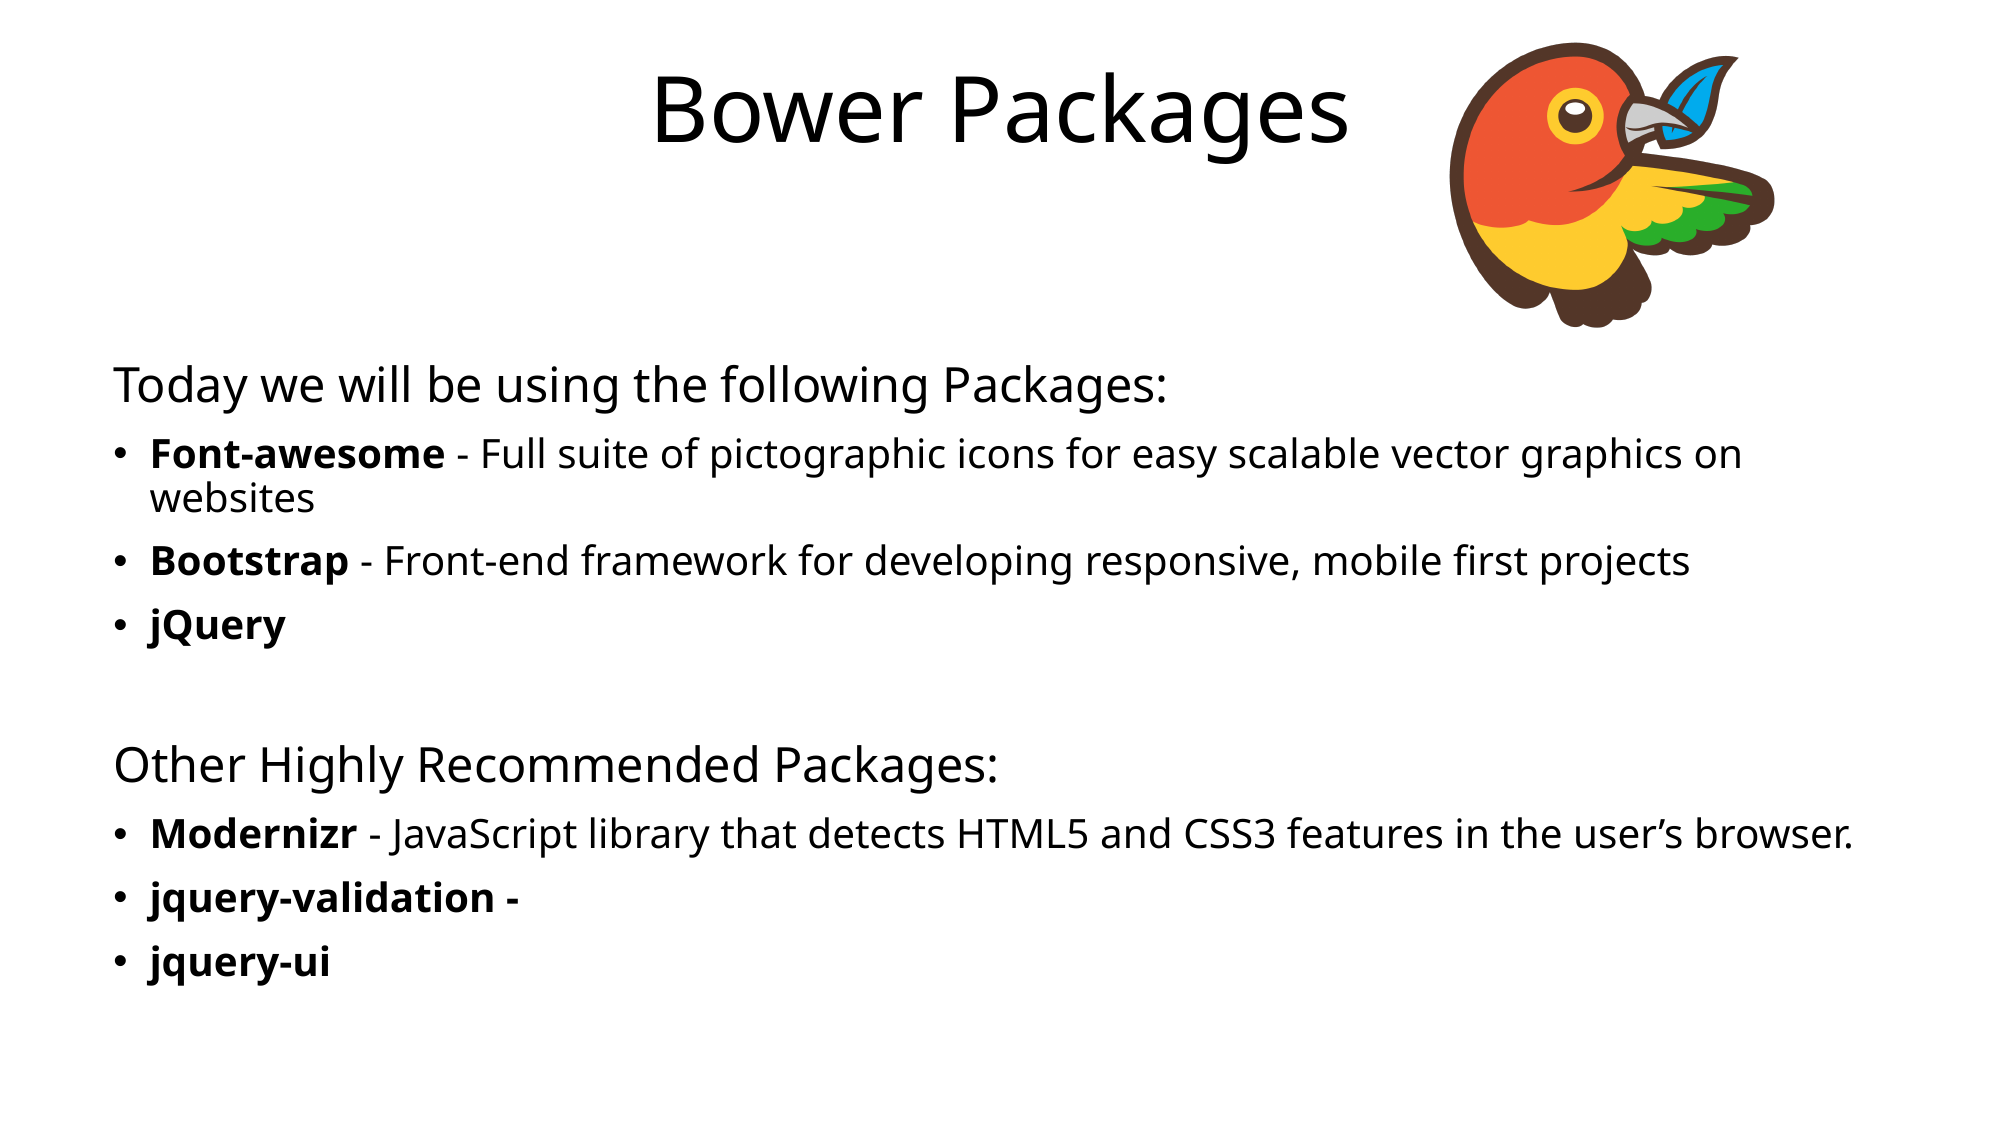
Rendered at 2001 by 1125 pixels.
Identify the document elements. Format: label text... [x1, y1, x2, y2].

picture [1449, 42, 1775, 328]
list Today we will be using the following Packages: Font-awesome - Full suite of pictographic icons for easy scalable vector graphics on websites Bootstrap - Front-end framework for developing responsive, mobile first projects jQuery Other Highly Recommended Packages: Modernizr - JavaScript library that detects HTML5 and CSS3 features in the user’s browser. jquery-validation - jquery-ui [98, 353, 1899, 1004]
title Bower Packages [102, 3, 1899, 222]
